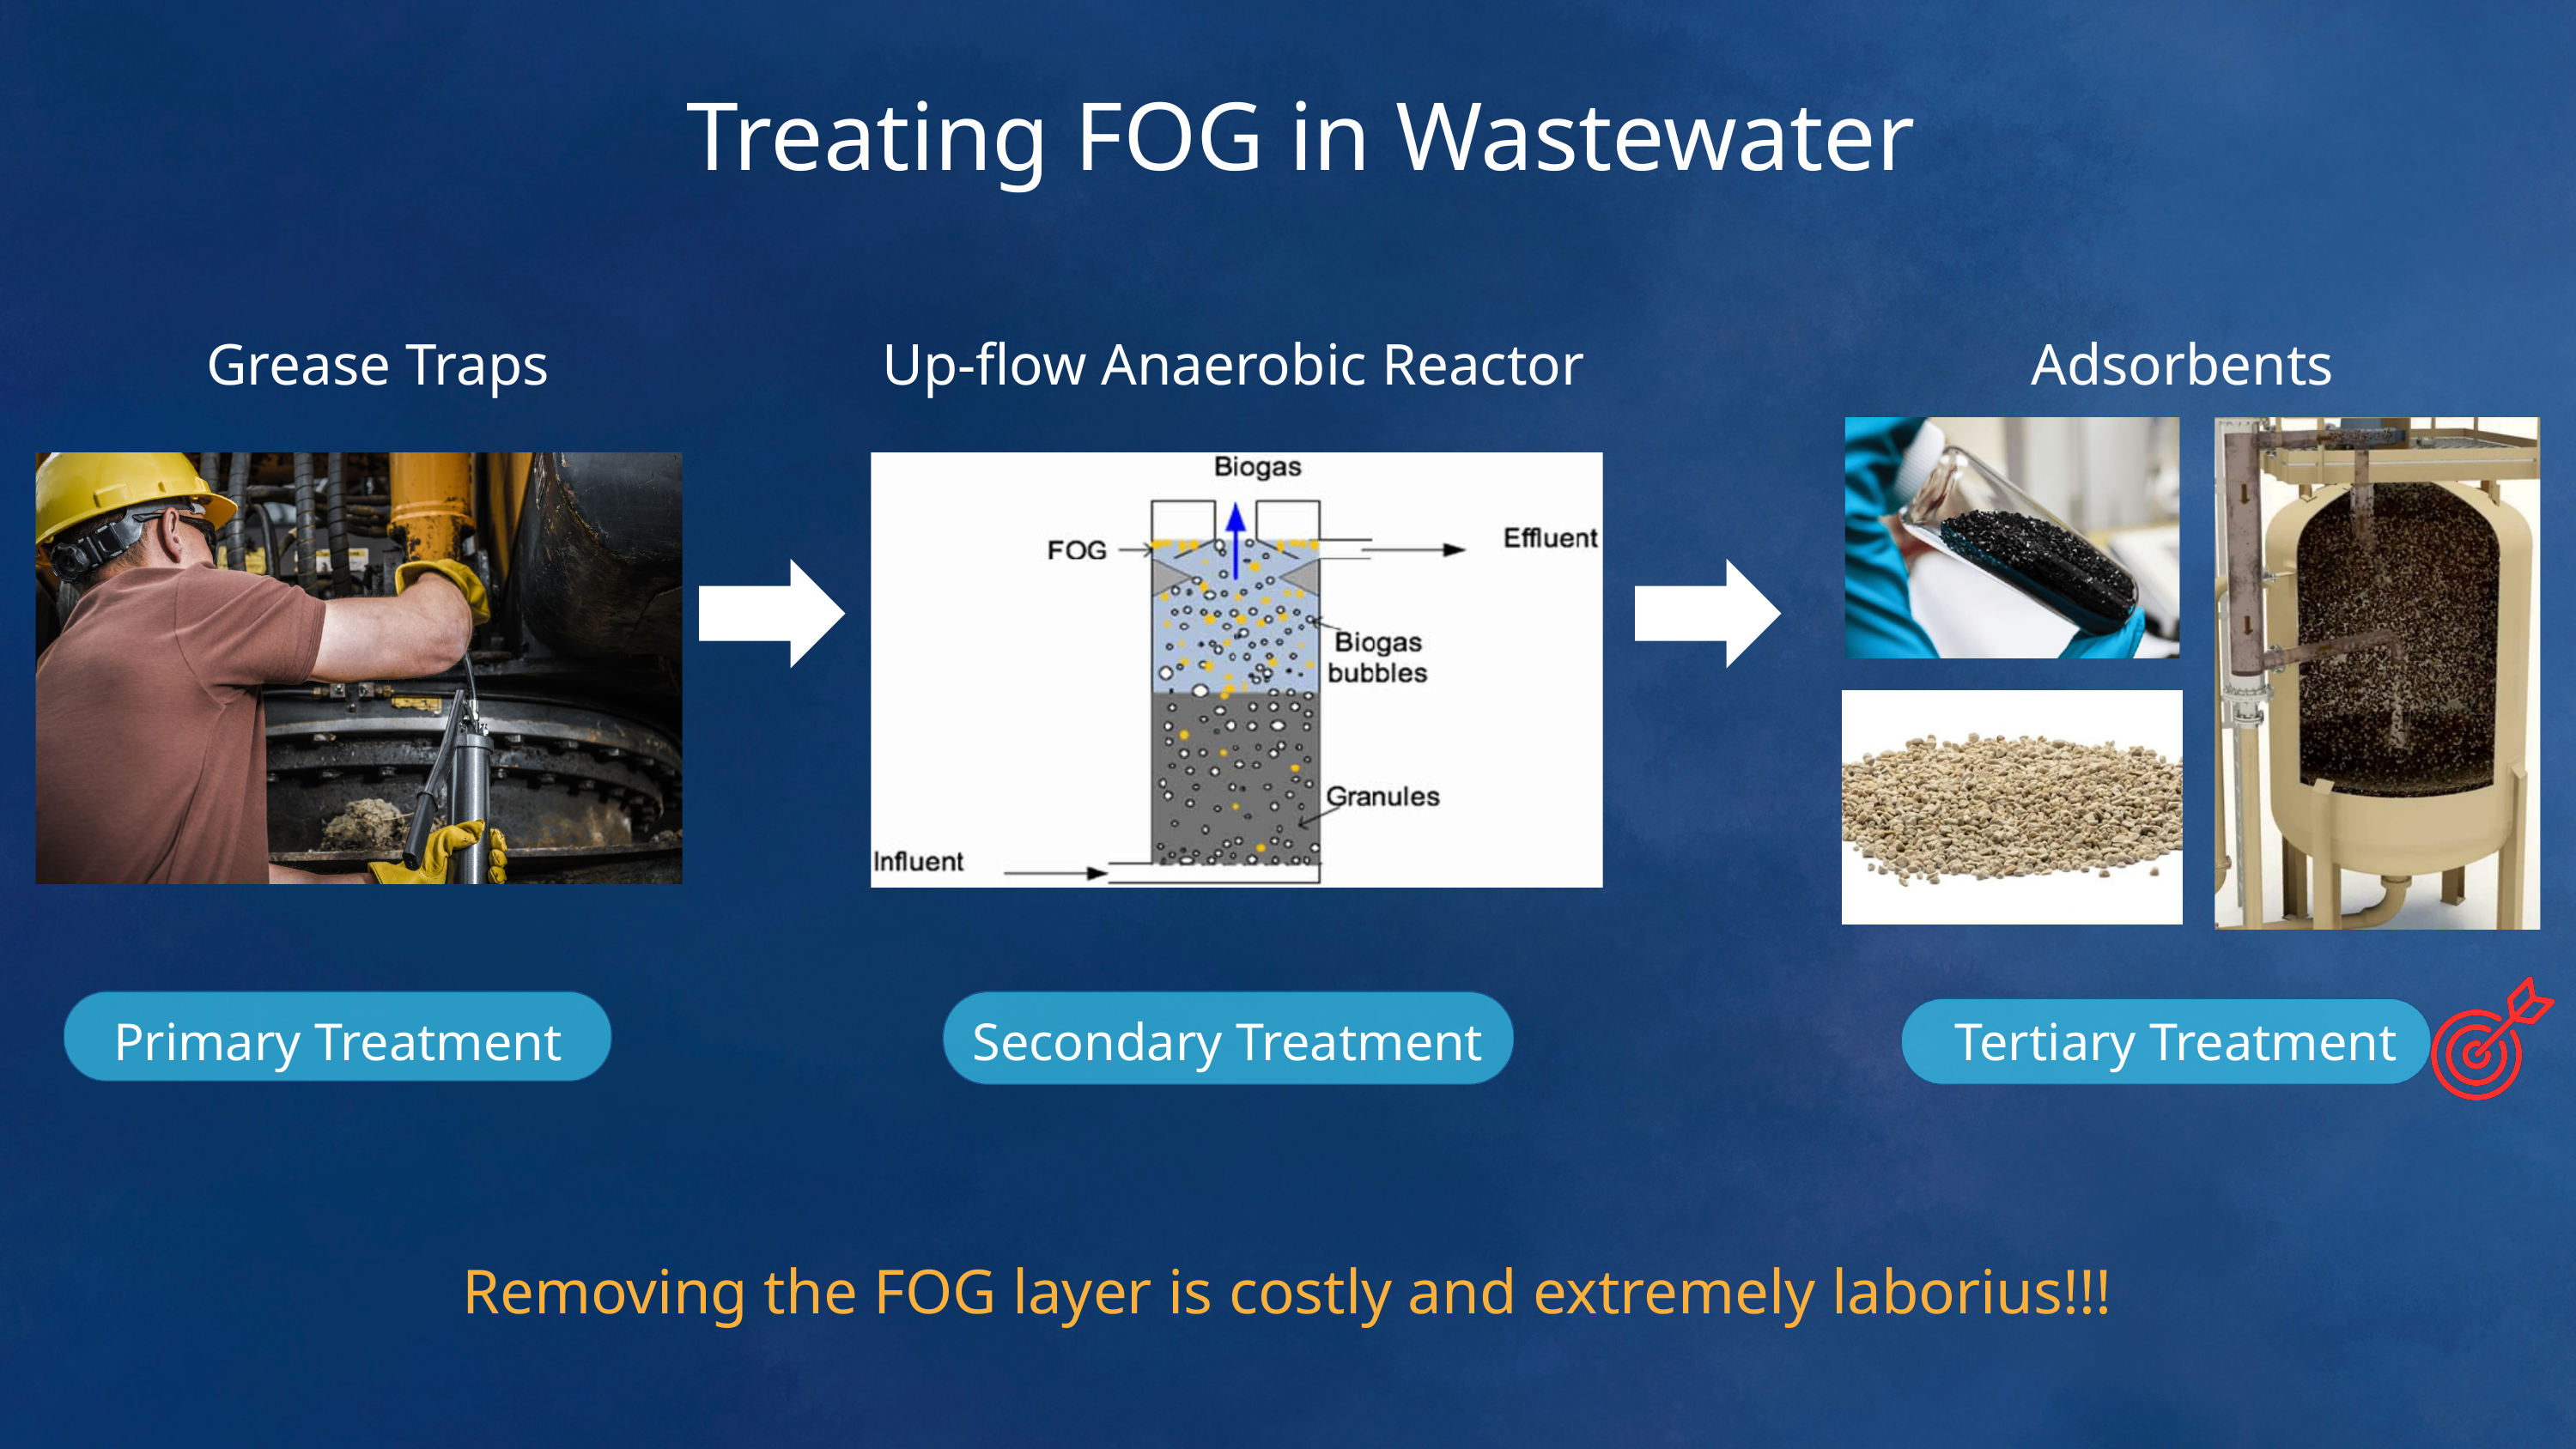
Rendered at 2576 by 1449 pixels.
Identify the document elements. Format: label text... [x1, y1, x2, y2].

text_box [1844, 417, 2180, 658]
text_box Removing the FOG layer is costly and extremely laborius!!! [423, 1240, 2153, 1326]
text_box Tertiary Treatment [1940, 999, 2413, 1071]
text_box [1900, 997, 2431, 1085]
text_box [35, 452, 683, 884]
text_box [2215, 417, 2541, 931]
text_box Primary Treatment [101, 999, 574, 1071]
text_box Grease Traps [198, 317, 557, 397]
text_box [63, 991, 612, 1082]
text_box Up-flow Anaerobic Reactor [842, 317, 1625, 397]
text_box [2431, 976, 2555, 1100]
text_box [871, 452, 1603, 888]
text_box [1842, 690, 2183, 925]
text_box [942, 991, 1514, 1085]
text_box Adsorbents [1882, 317, 2483, 397]
text_box Secondary Treatment [957, 999, 1499, 1071]
text_box [0, 0, 2576, 1449]
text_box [698, 558, 846, 669]
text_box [1634, 558, 1782, 669]
text_box Treating FOG in Wastewater [657, 58, 1945, 190]
